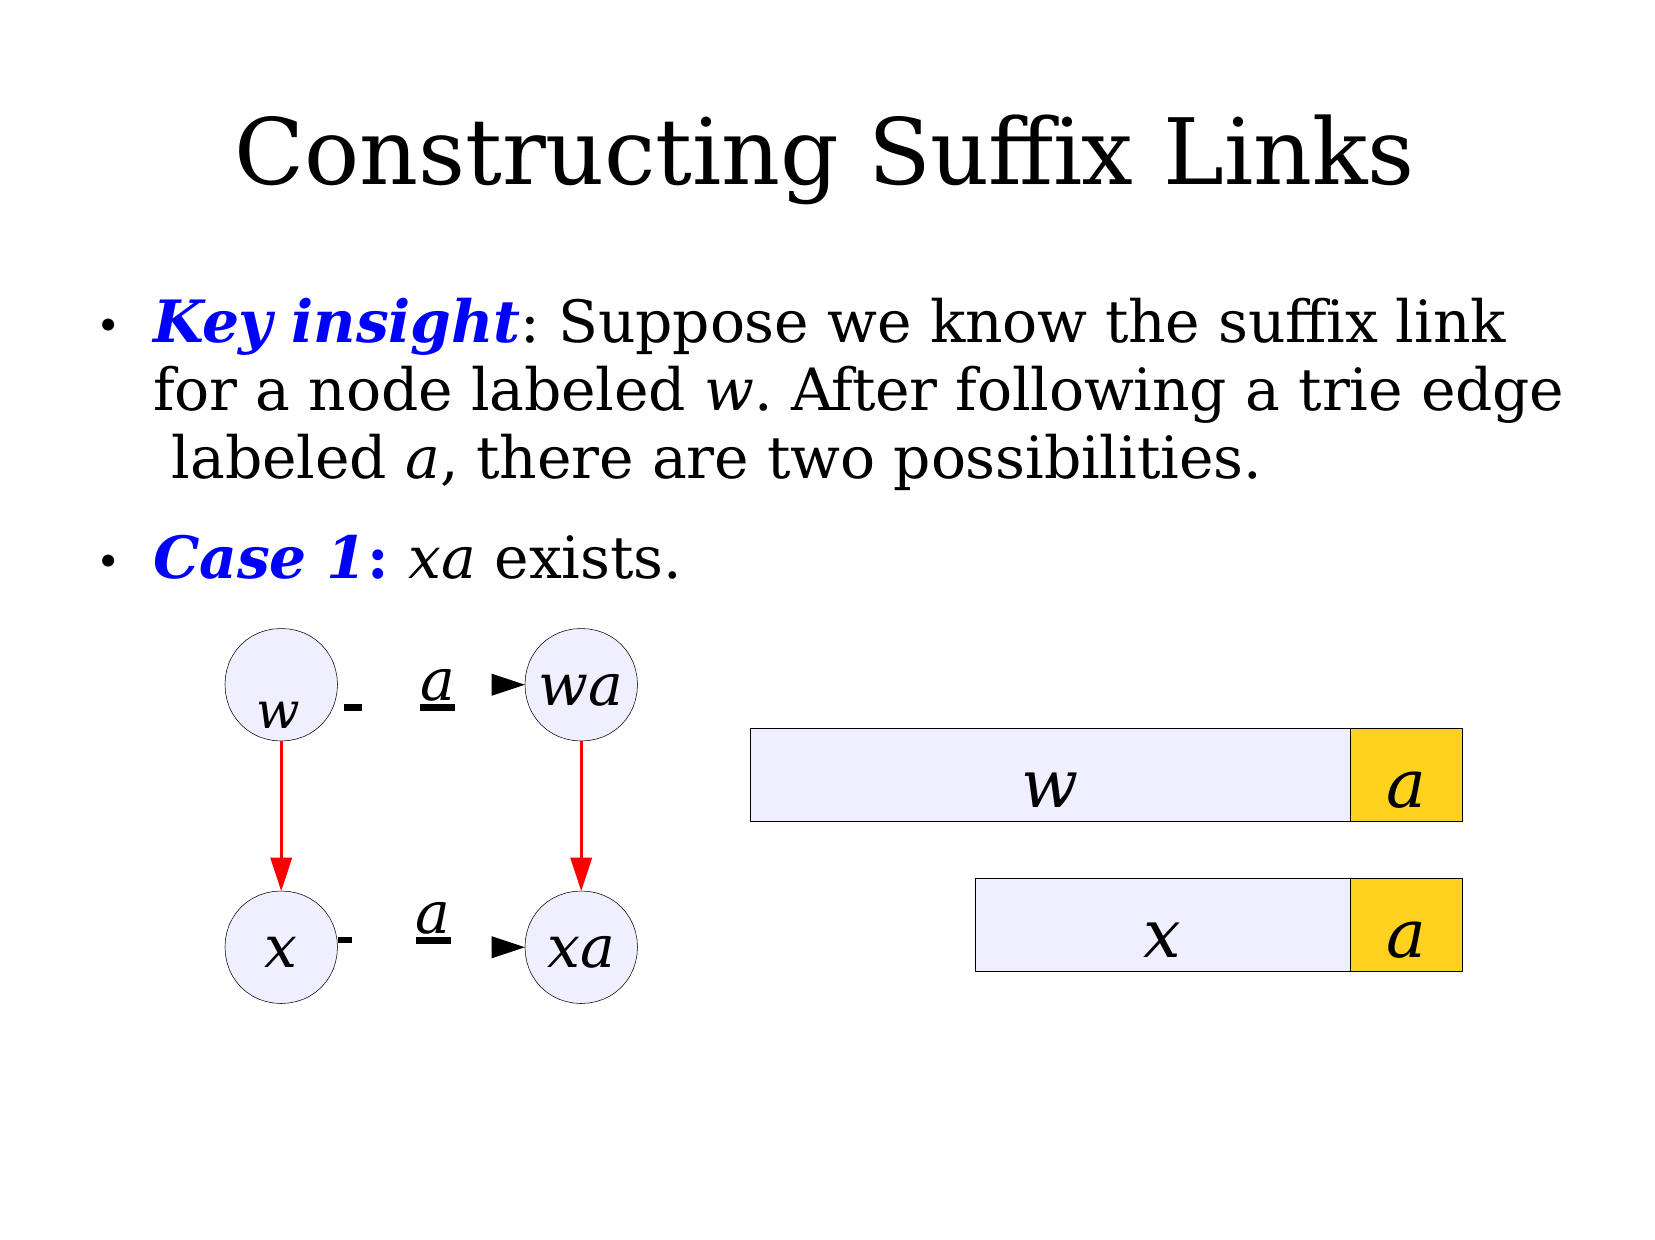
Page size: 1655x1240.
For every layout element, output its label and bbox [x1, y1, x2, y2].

text_box [974, 878, 1463, 972]
text_box [225, 610, 638, 1004]
title [232, 91, 1420, 284]
text_box [151, 284, 1572, 591]
text_box [98, 304, 124, 338]
text_box [98, 539, 124, 574]
text_box [749, 728, 1463, 822]
